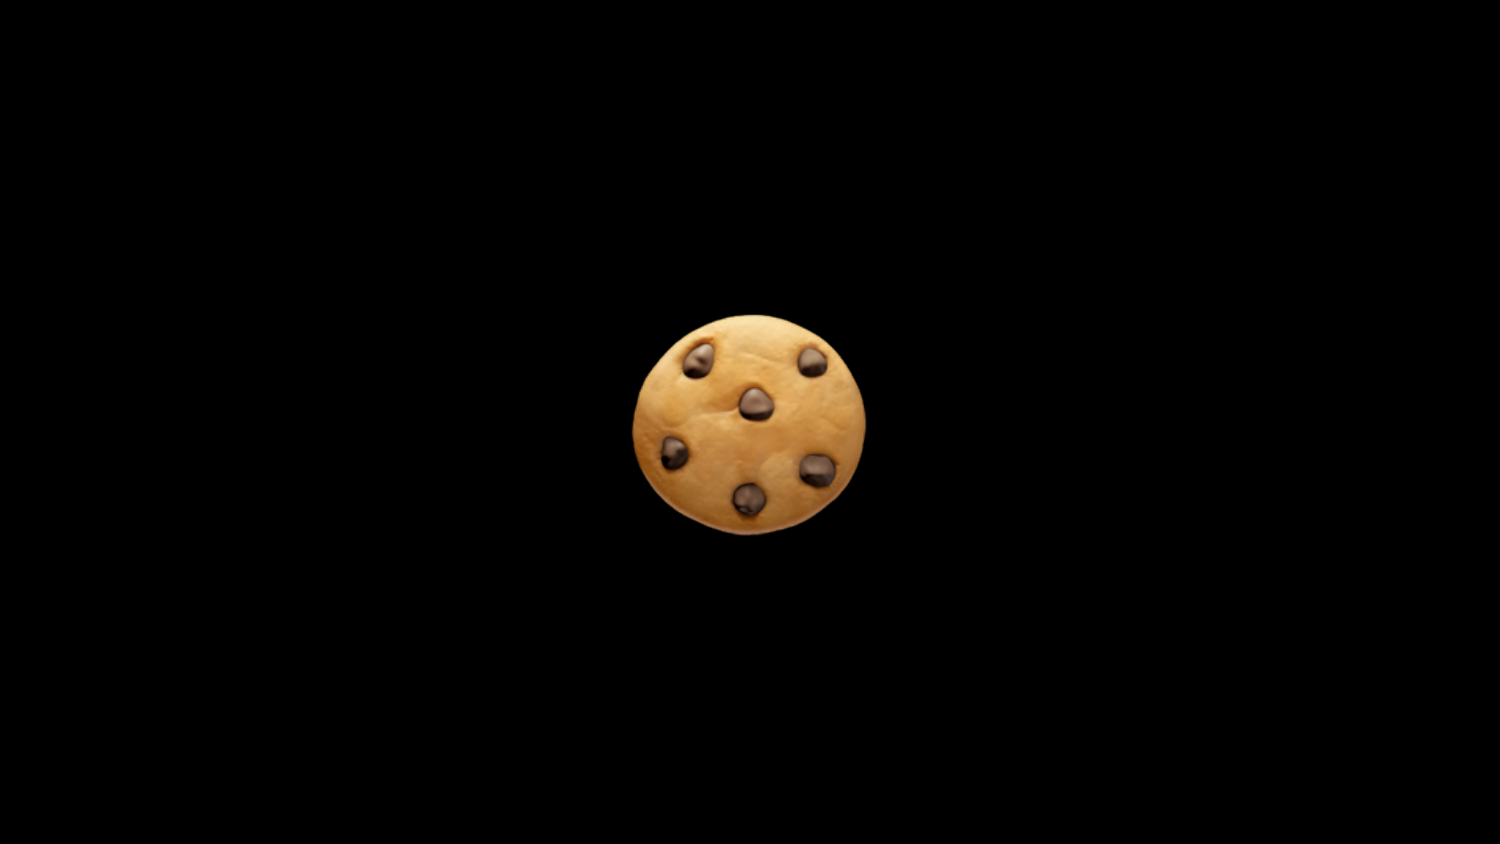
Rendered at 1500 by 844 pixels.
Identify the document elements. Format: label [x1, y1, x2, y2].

picture [624, 296, 876, 548]
